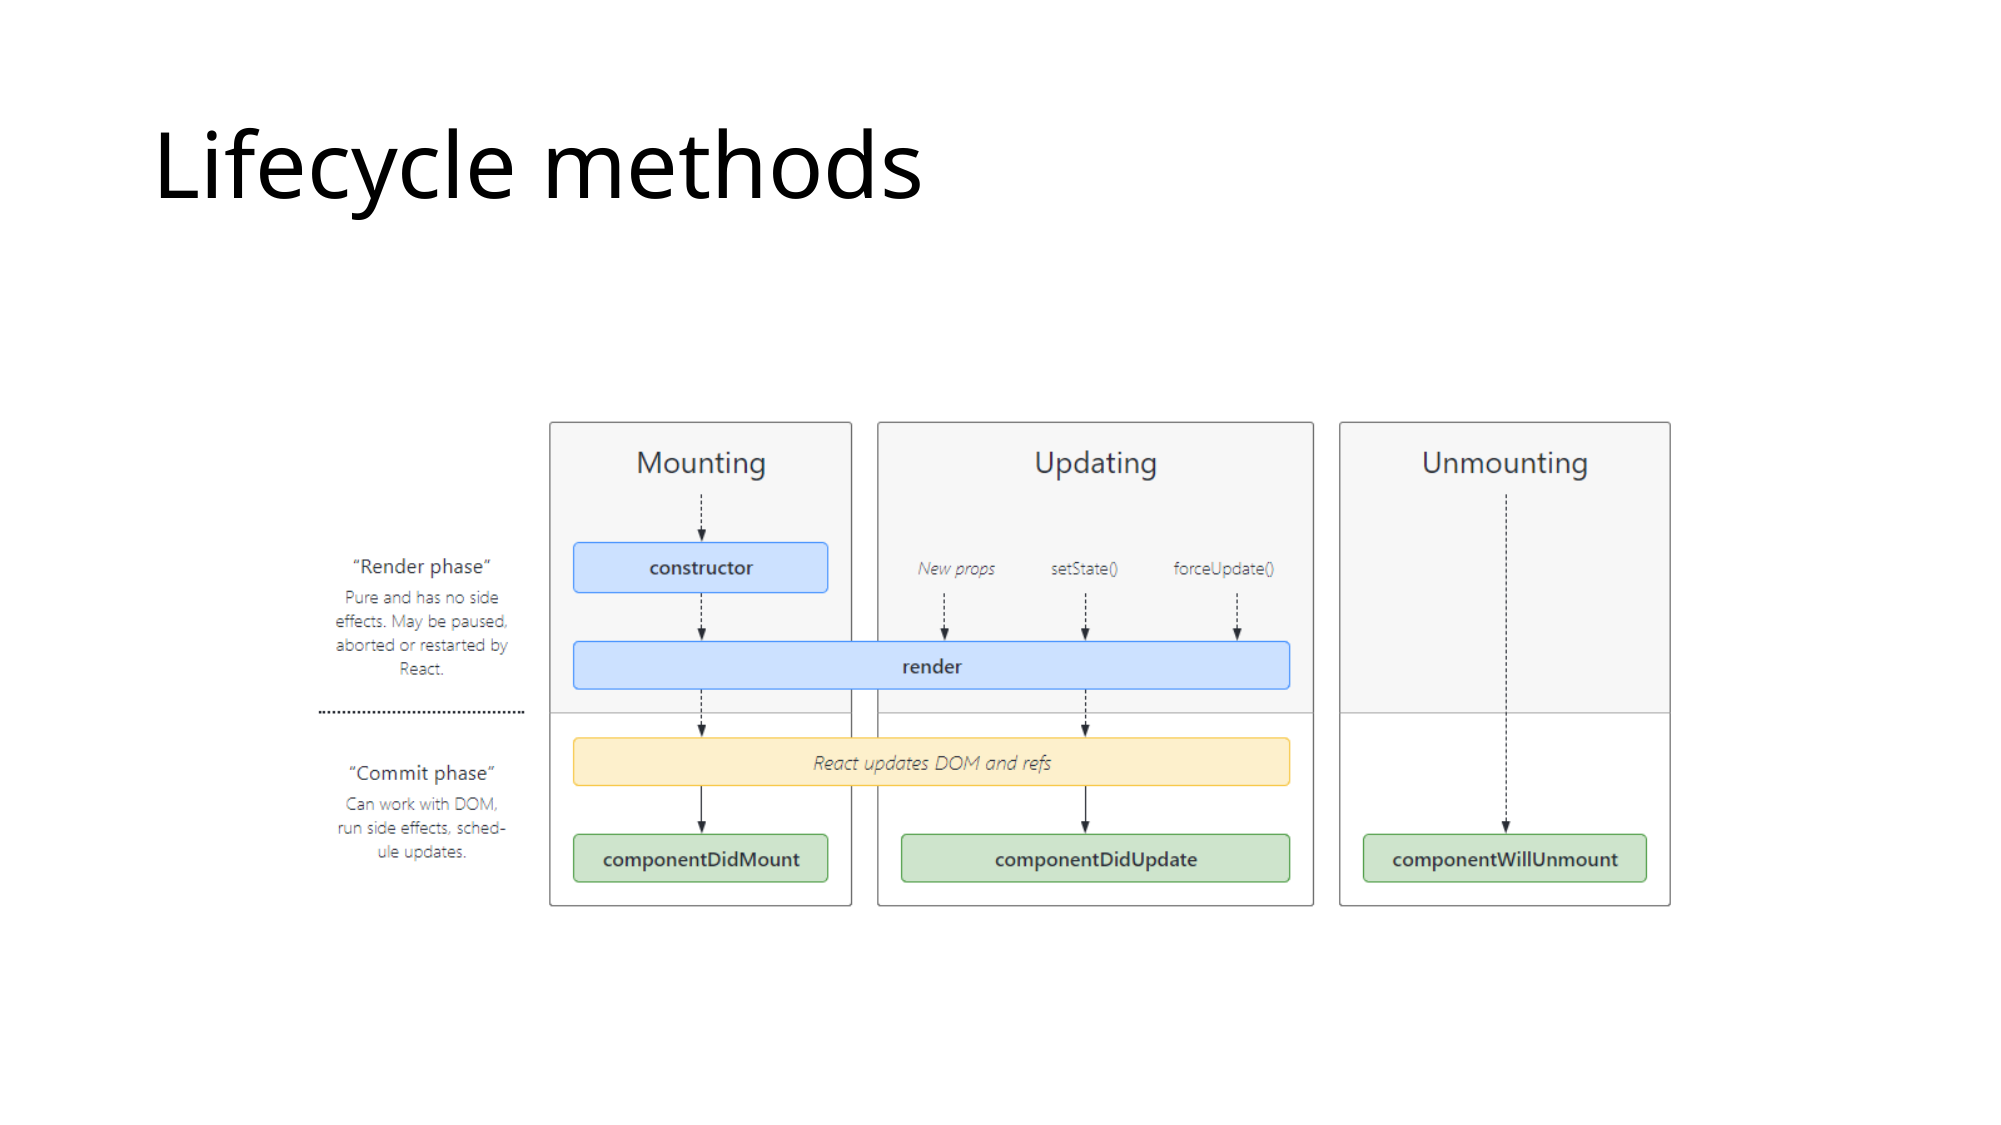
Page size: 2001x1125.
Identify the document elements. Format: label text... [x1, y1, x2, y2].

title Lifecycle methods [137, 59, 1863, 278]
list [309, 393, 1691, 919]
